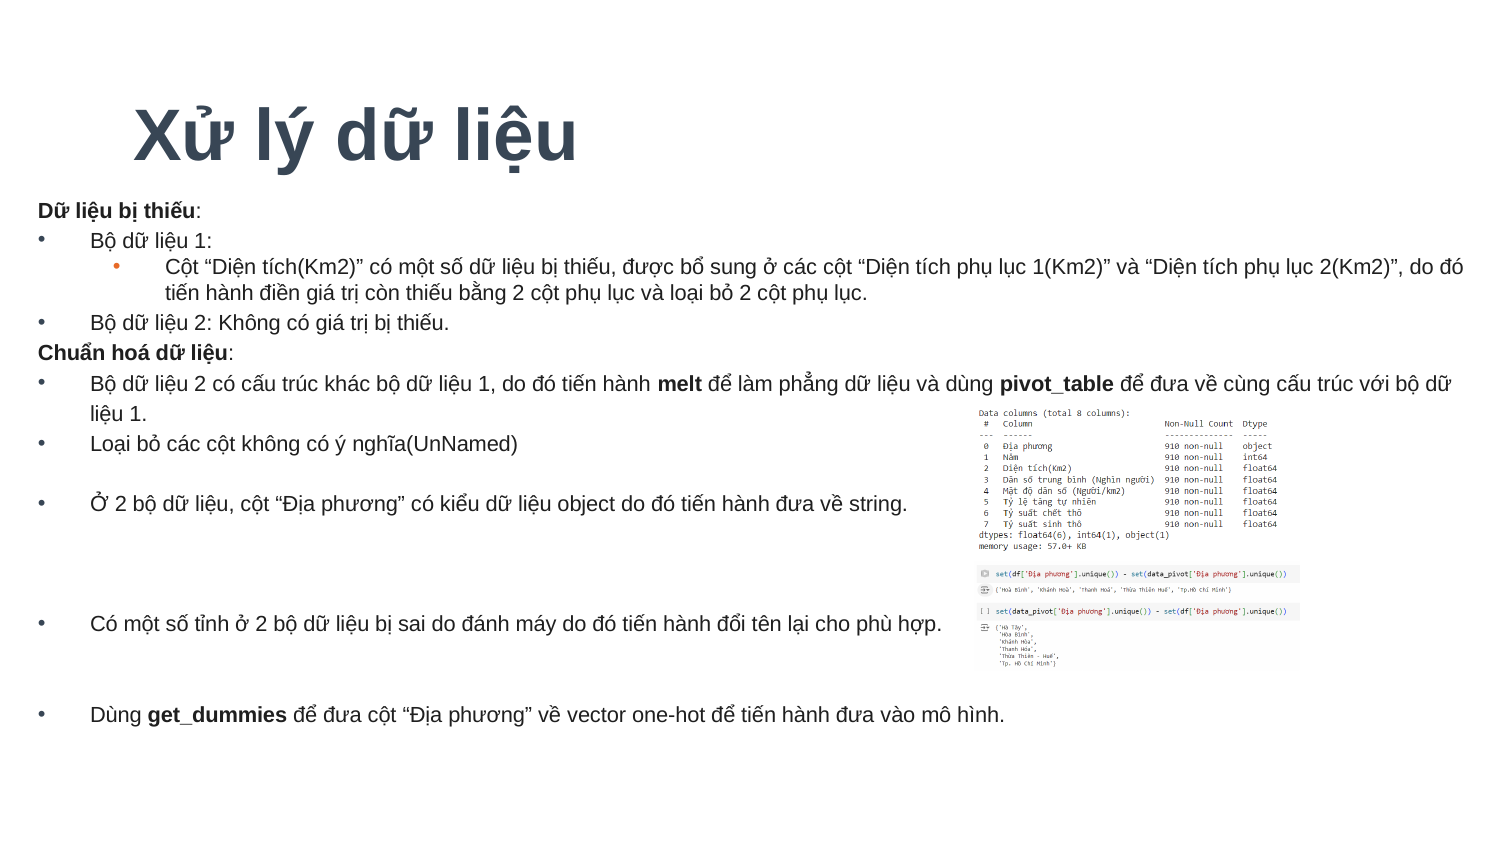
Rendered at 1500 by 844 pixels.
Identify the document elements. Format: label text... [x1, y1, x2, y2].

picture [974, 561, 1300, 671]
title Xử lý dữ liệu [118, 72, 1029, 167]
picture [974, 407, 1288, 557]
subtitle Dữ liệu bị thiếu: Bộ dữ liệu 1: Cột “Diện tích(Km2)” có một số dữ liệu bị thiếu, được bổ sung ở các cột “Diện tích phụ lục 1(Km2)” và “Diện tích phụ lục 2(Km2)”, do đó tiến hành điền giá trị còn thiếu bằng 2 cột phụ lục và loại bỏ 2 cột phụ lục. Bộ dữ liệu 2: Không có giá trị bị thiếu. Chuẩn hoá dữ liệu: Bộ dữ liệu 2 có cấu trúc khác bộ dữ liệu 1, do đó tiến hành melt để làm phẳng dữ liệu và dùng pivot_table để đưa về cùng cấu trúc với bộ dữ liệu 1. Loại bỏ các cột không có ý nghĩa(UnNamed) Ở 2 bộ dữ liệu, cột “Địa phương” có kiểu dữ liệu object do đó tiến hành đưa về string. Có một số tỉnh ở 2 bộ dữ liệu bị sai do đánh máy do đó tiến hành đổi tên lại cho phù hợp. Dùng get_dummies để đưa cột “Địa phương” về vector one-hot để tiến hành đưa vào mô hình. [0, 177, 1486, 830]
